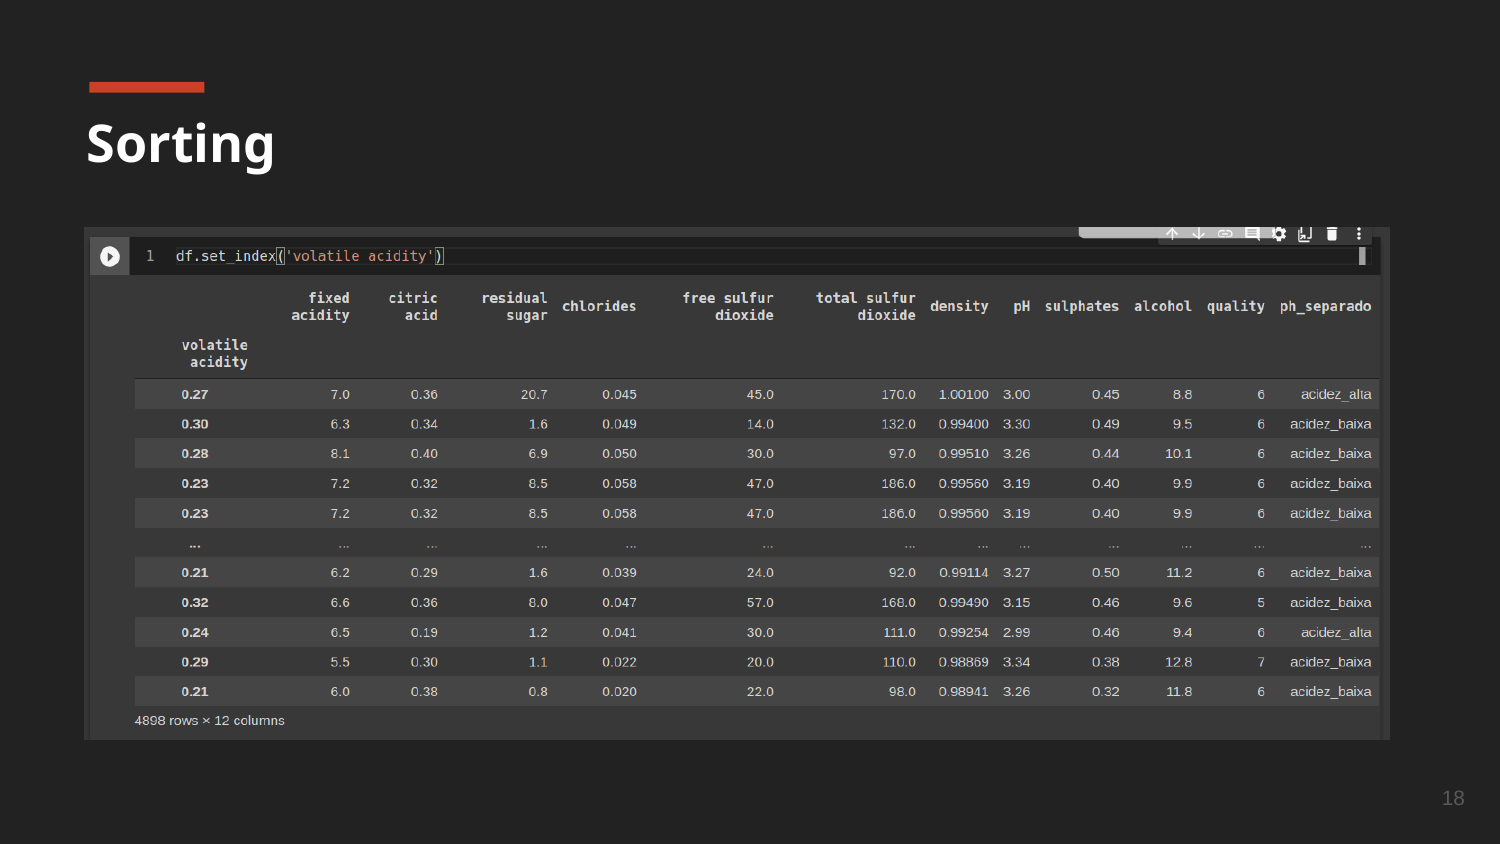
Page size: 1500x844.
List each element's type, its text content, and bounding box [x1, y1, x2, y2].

title Sorting [71, 95, 875, 203]
slide_number ‹#› [1389, 764, 1480, 830]
picture [83, 227, 1391, 741]
